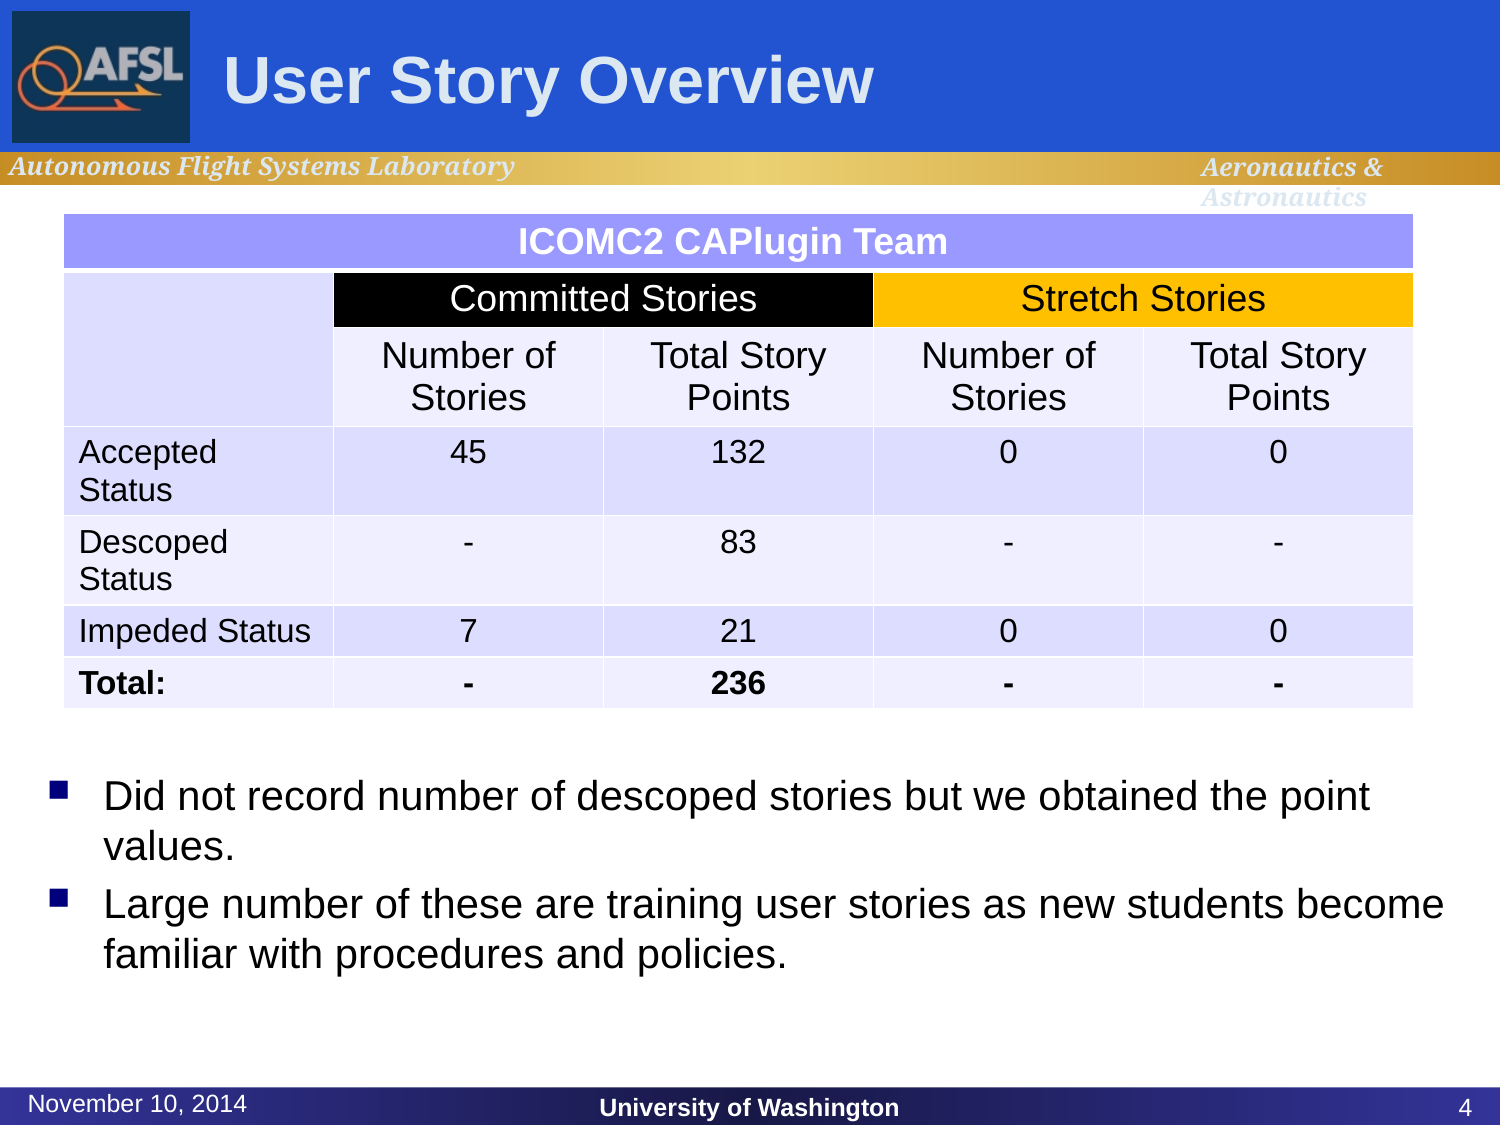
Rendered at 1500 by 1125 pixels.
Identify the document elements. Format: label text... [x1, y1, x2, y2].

table_cell 7 [334, 606, 603, 656]
table_cell Total Story Points [604, 328, 873, 426]
table_cell 0 [1144, 427, 1413, 515]
footer University of Washington [399, 1087, 1101, 1125]
table_cell 83 [604, 516, 873, 604]
table_cell Impeded Status [64, 606, 333, 656]
table_cell Total Story Points [1144, 328, 1413, 426]
table_cell - [874, 516, 1143, 604]
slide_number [12, 1087, 363, 1125]
table_cell Committed Stories [334, 273, 873, 327]
table_cell [64, 273, 333, 426]
table_cell - [334, 516, 603, 604]
table_cell Descoped Status [64, 516, 333, 604]
table_cell 0 [874, 427, 1143, 515]
table_cell - [334, 658, 603, 708]
table_cell Number of Stories [334, 328, 603, 426]
table_cell 132 [604, 427, 873, 515]
table_cell Total: [64, 658, 333, 708]
table_cell - [1144, 658, 1413, 708]
table_header ICOMC2 CAPlugin Team [64, 214, 1413, 268]
table_cell 21 [604, 606, 873, 656]
title User Story Overview [208, 14, 1468, 140]
table_cell Number of Stories [874, 328, 1143, 426]
table_cell Accepted Status [64, 427, 333, 515]
table_cell 236 [604, 658, 873, 708]
slide_number 4 [1137, 1087, 1488, 1125]
table_cell - [1144, 516, 1413, 604]
table_cell 45 [334, 427, 603, 515]
text_box Did not record number of descoped stories but we obtained the point values. Large number of these are training user stories as new students become familiar with procedures and policies. [32, 761, 1488, 1003]
table_cell 0 [874, 606, 1143, 656]
table_cell - [874, 658, 1143, 708]
picture [12, 11, 190, 143]
table_cell 0 [1144, 606, 1413, 656]
table_cell Stretch Stories [874, 273, 1413, 327]
